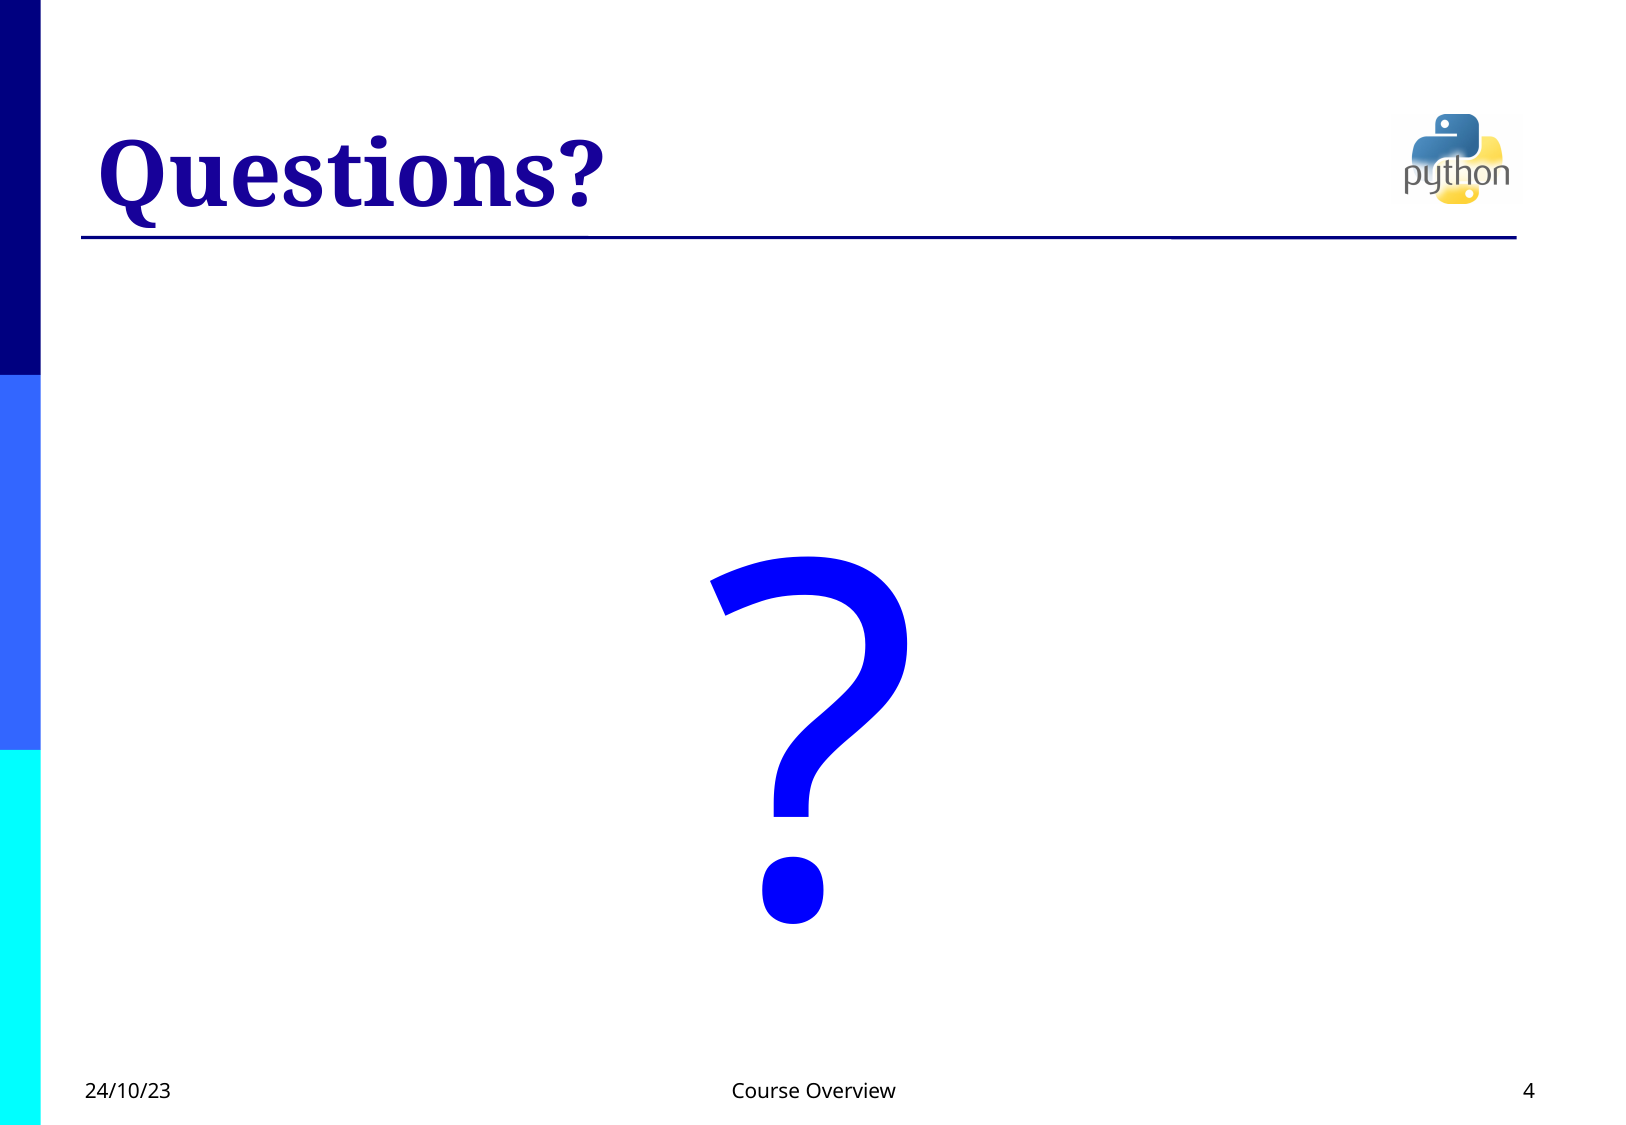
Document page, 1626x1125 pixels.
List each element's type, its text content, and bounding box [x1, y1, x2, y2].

footer Course Overview [556, 1070, 1071, 1125]
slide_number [70, 1070, 450, 1125]
picture [1390, 114, 1523, 204]
list ? [81, 262, 1544, 1006]
title Questions? [81, 45, 1544, 233]
slide_number 4 [1170, 1070, 1550, 1125]
